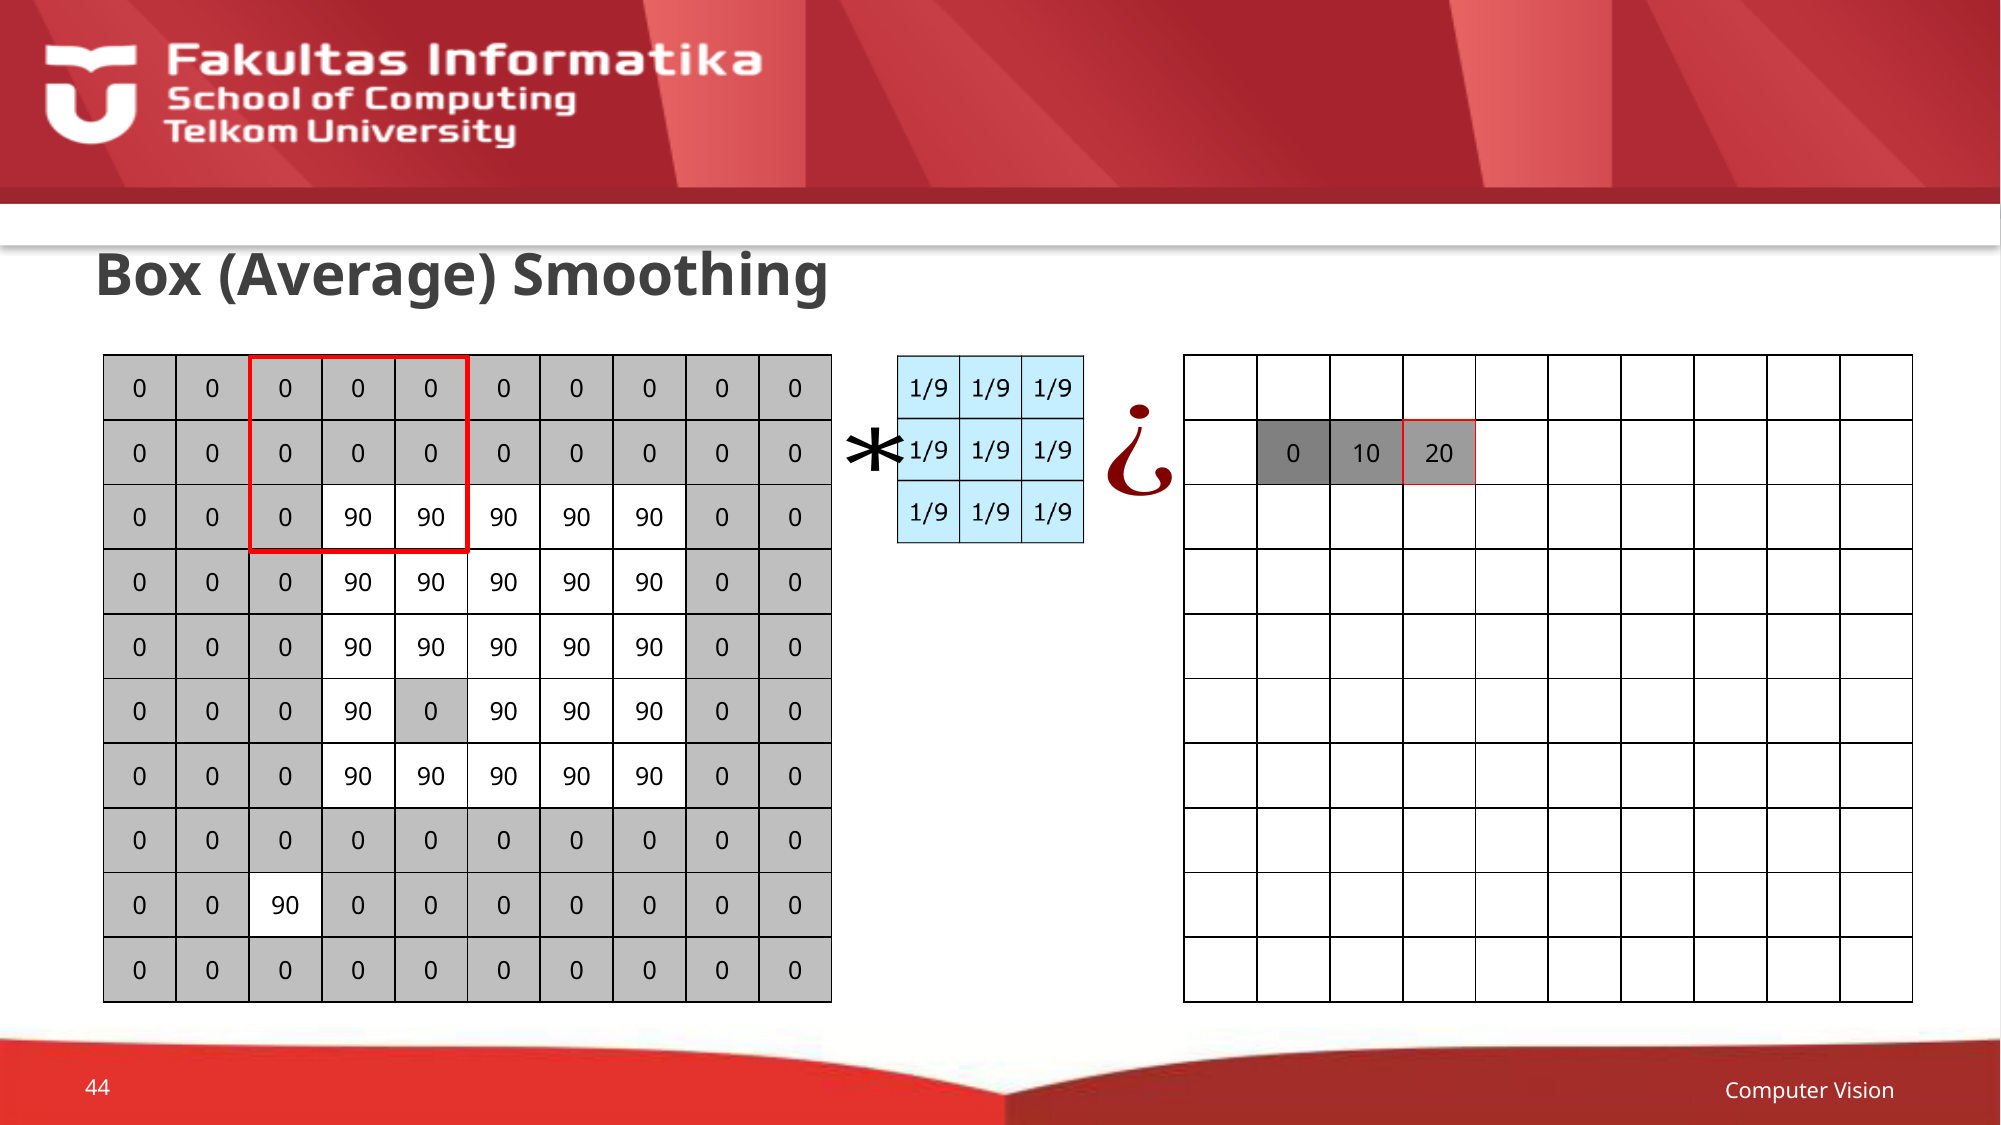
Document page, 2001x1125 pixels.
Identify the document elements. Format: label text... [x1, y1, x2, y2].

table_cell 0 [760, 938, 831, 1001]
table_cell [1622, 615, 1693, 678]
table_cell [1622, 485, 1693, 548]
table_cell 90 [396, 744, 467, 807]
table_cell 0 [104, 421, 175, 484]
picture [0, 0, 2001, 1125]
table_cell 0 [760, 873, 831, 936]
table_cell [1841, 873, 1912, 936]
table_header [1841, 356, 1912, 419]
table_cell 0 [323, 938, 394, 1001]
table_cell 0 [104, 873, 175, 936]
table_cell [1404, 873, 1475, 936]
table_cell [1695, 615, 1766, 678]
table_cell [1258, 809, 1329, 872]
table_cell 90 [614, 744, 685, 807]
table_cell [1695, 744, 1766, 807]
table_cell [1622, 421, 1693, 484]
table_cell 0 [687, 809, 758, 872]
table_cell 0 [177, 744, 248, 807]
table_cell [1404, 550, 1475, 613]
table_header [1622, 356, 1693, 419]
table_cell [1185, 550, 1256, 613]
table_cell [1185, 938, 1256, 1001]
table_cell [1476, 744, 1547, 807]
table_cell [1695, 421, 1766, 484]
table_cell [1549, 679, 1620, 742]
table_header 0 [104, 356, 175, 419]
table_cell [1695, 679, 1766, 742]
table_cell 90 [468, 615, 539, 678]
table_cell 0 [468, 809, 539, 872]
table_cell 0 [104, 485, 175, 548]
table_cell 0 [177, 421, 248, 484]
table_cell [1549, 938, 1620, 1001]
table_cell 90 [323, 615, 394, 678]
table_cell 0 [250, 938, 321, 1001]
table_cell 0 [177, 550, 248, 613]
table_header 0 [177, 356, 248, 419]
table_cell 0 [104, 615, 175, 678]
table_cell [1404, 938, 1475, 1001]
table_header [1258, 356, 1329, 419]
table_cell 0 [250, 679, 321, 742]
table_cell [1476, 421, 1547, 484]
table_cell [1768, 421, 1839, 484]
table_cell [1258, 679, 1329, 742]
table_header [1549, 356, 1620, 419]
table_cell [1841, 744, 1912, 807]
table_cell [1258, 485, 1329, 548]
table_header 0 [469, 356, 539, 419]
table_cell [1695, 550, 1766, 613]
table_cell 0 [614, 809, 685, 872]
table_cell 0 [614, 421, 685, 484]
table_cell [1768, 485, 1839, 548]
table_cell [1185, 615, 1256, 678]
slide_number 44 [85, 1058, 164, 1119]
table_cell [1695, 485, 1766, 548]
table_cell 0 [177, 873, 248, 936]
table_cell 0 [760, 421, 831, 484]
table_cell [1549, 809, 1620, 872]
table_cell [1331, 938, 1402, 1001]
table_cell [1258, 615, 1329, 678]
table_cell 0 [468, 873, 539, 936]
table_header [1331, 356, 1402, 419]
list Computer Vision [1185, 1058, 1911, 1119]
table_cell 0 [396, 938, 467, 1001]
table_cell [1841, 679, 1912, 742]
table_cell 0 [541, 873, 612, 936]
table_cell [1404, 485, 1475, 548]
table_cell 0 [177, 485, 248, 548]
table_cell [1622, 679, 1693, 742]
text_box [248, 355, 469, 554]
table_cell 0 [250, 554, 321, 613]
table_cell [1768, 679, 1839, 742]
table_cell [1404, 809, 1475, 872]
table_cell [1549, 550, 1620, 613]
table_cell 90 [541, 485, 612, 548]
table_cell [1331, 809, 1402, 872]
table_cell [1258, 550, 1329, 613]
table_cell 0 [177, 809, 248, 872]
table_cell [1768, 809, 1839, 872]
table_cell [1841, 550, 1912, 613]
table_cell 0 [468, 938, 539, 1001]
table_cell [1695, 809, 1766, 872]
table_cell 0 [687, 679, 758, 742]
table_cell [1768, 744, 1839, 807]
table_cell 0 [469, 421, 539, 484]
table_cell [1404, 679, 1475, 742]
table_cell 0 [541, 938, 612, 1001]
table_cell [1622, 744, 1693, 807]
table_cell 0 [104, 679, 175, 742]
table_cell [1622, 809, 1693, 872]
table_cell [1331, 744, 1402, 807]
table_cell 90 [396, 615, 467, 678]
table_cell [1841, 485, 1912, 548]
table_cell 0 [396, 809, 467, 872]
table_cell [1695, 938, 1766, 1001]
table_cell [1841, 615, 1912, 678]
table_cell [1549, 873, 1620, 936]
table_cell [1331, 550, 1402, 613]
table_cell 0 [250, 615, 321, 678]
table_cell 90 [469, 485, 539, 548]
table_cell 0 [760, 550, 831, 613]
table_cell [1476, 615, 1547, 678]
table_cell 90 [614, 615, 685, 678]
table_header [1185, 356, 1256, 419]
table_cell 0 [323, 809, 394, 872]
table_cell [1258, 938, 1329, 1001]
table_cell 90 [323, 554, 394, 613]
table_cell [1476, 485, 1547, 548]
table_cell [1185, 485, 1256, 548]
table_cell 10 [1331, 421, 1402, 484]
table_cell 0 [177, 615, 248, 678]
table_cell 0 [177, 679, 248, 742]
table_cell [1404, 744, 1475, 807]
table_header 0 [687, 356, 758, 419]
table_cell 0 [396, 873, 467, 936]
table_cell 0 [760, 744, 831, 807]
table_header 0 [541, 356, 612, 419]
table_cell 0 [687, 873, 758, 936]
table_cell 90 [614, 550, 685, 613]
table_cell 0 [687, 744, 758, 807]
table_cell [1185, 809, 1256, 872]
table_cell 0 [687, 938, 758, 1001]
table_cell 0 [1258, 421, 1329, 484]
picture [895, 354, 1085, 544]
table_cell [1476, 679, 1547, 742]
table_cell 90 [614, 485, 685, 548]
table_cell 0 [614, 873, 685, 936]
table_cell 90 [541, 679, 612, 742]
table_cell 0 [323, 873, 394, 936]
table_cell 0 [687, 421, 758, 484]
table_cell [1695, 873, 1766, 936]
table_cell 0 [250, 809, 321, 872]
table_cell 0 [687, 550, 758, 613]
table_header [1768, 356, 1839, 419]
table_cell [1258, 744, 1329, 807]
table_cell 0 [760, 809, 831, 872]
table_cell 90 [396, 554, 467, 613]
table_cell [1549, 421, 1620, 484]
table_cell 0 [760, 485, 831, 548]
table_cell 0 [760, 679, 831, 742]
table_cell 0 [104, 744, 175, 807]
table_cell [1768, 615, 1839, 678]
table_header [1695, 356, 1766, 419]
table_cell [1404, 615, 1475, 678]
table_cell [1622, 873, 1693, 936]
table_cell [1331, 679, 1402, 742]
table_cell 0 [614, 938, 685, 1001]
table_cell [1331, 485, 1402, 548]
table_cell [1476, 809, 1547, 872]
table_cell [1549, 485, 1620, 548]
table_cell [1768, 938, 1839, 1001]
table_cell 0 [541, 809, 612, 872]
table_cell 0 [687, 485, 758, 548]
table_cell 90 [468, 550, 539, 613]
table_cell 90 [468, 679, 539, 742]
table_cell [1185, 744, 1256, 807]
table_cell [1258, 873, 1329, 936]
table_cell 90 [541, 615, 612, 678]
table_cell 90 [250, 873, 321, 936]
table_cell [1331, 873, 1402, 936]
table_cell [1768, 550, 1839, 613]
table_cell 90 [468, 744, 539, 807]
table_cell [1331, 615, 1402, 678]
table_cell 0 [687, 615, 758, 678]
table_cell [1549, 615, 1620, 678]
table_cell [1476, 873, 1547, 936]
table_cell [1768, 873, 1839, 936]
table_cell [1549, 744, 1620, 807]
table_cell [1185, 421, 1256, 484]
table_cell 0 [104, 938, 175, 1001]
table_cell 90 [323, 679, 394, 742]
table_cell 90 [614, 679, 685, 742]
table_header 0 [614, 356, 685, 419]
table_header [1476, 356, 1547, 419]
table_cell [1185, 679, 1256, 742]
table_cell 90 [323, 744, 394, 807]
table_cell [1622, 938, 1693, 1001]
table_header 20 [1404, 421, 1475, 484]
table_cell [1841, 421, 1912, 484]
title Box (Average) Smoothing [79, 219, 1901, 325]
table_cell 90 [541, 744, 612, 807]
table_cell 0 [177, 938, 248, 1001]
table_header [1404, 356, 1475, 419]
table_cell [1622, 550, 1693, 613]
table_cell [1841, 938, 1912, 1001]
table_cell 0 [250, 744, 321, 807]
table_cell 0 [104, 809, 175, 872]
table_header 0 [760, 356, 831, 419]
table_cell [1476, 938, 1547, 1001]
table_cell 0 [760, 615, 831, 678]
table_cell 90 [541, 550, 612, 613]
table_cell [1185, 873, 1256, 936]
table_cell 0 [104, 550, 175, 613]
table_cell [1841, 809, 1912, 872]
table_cell [1476, 550, 1547, 613]
table_cell 0 [541, 421, 612, 484]
table_cell 0 [396, 679, 467, 742]
